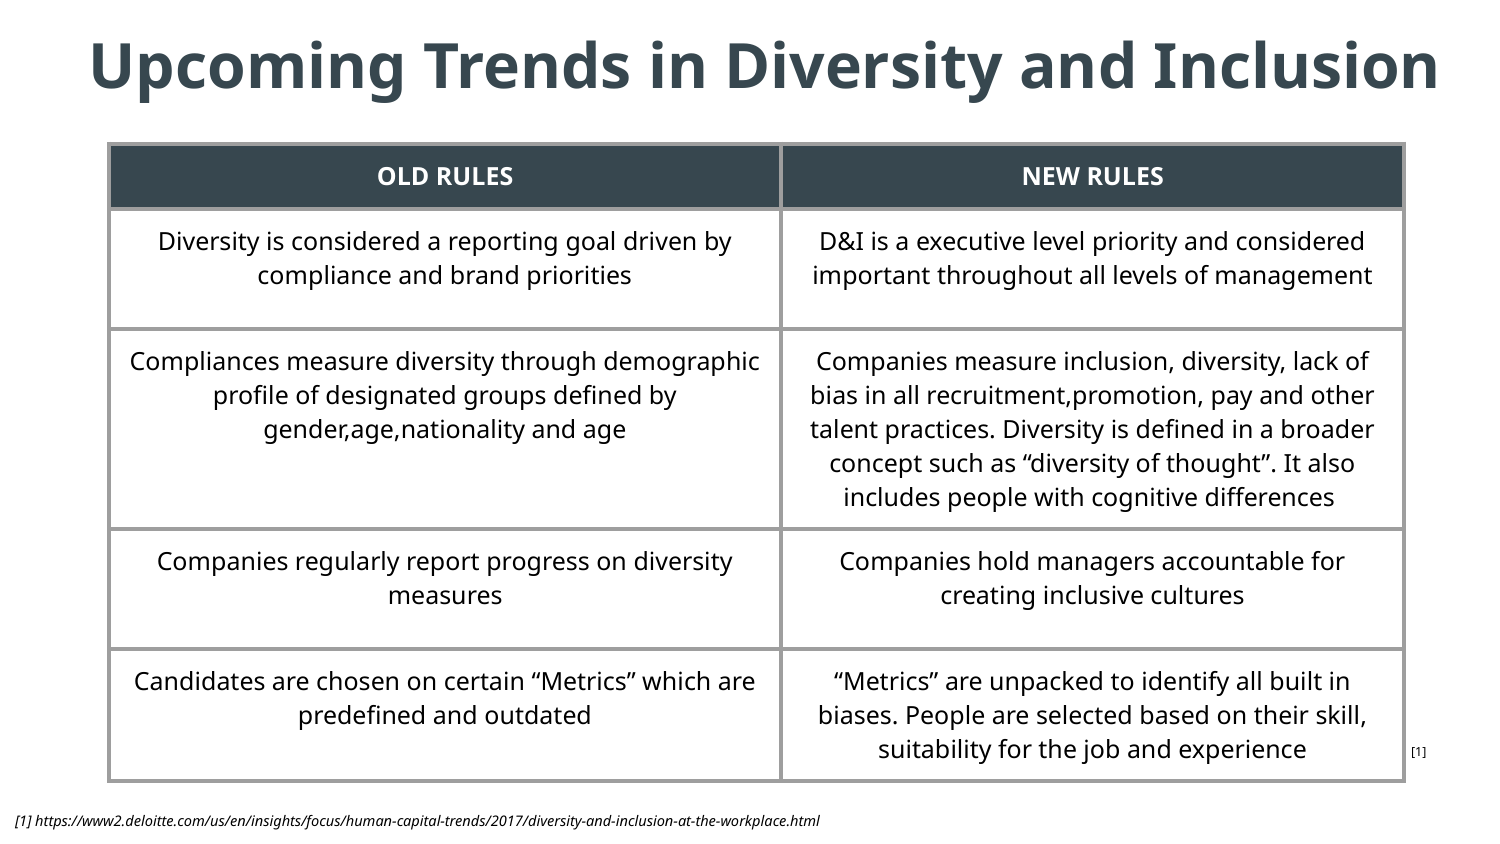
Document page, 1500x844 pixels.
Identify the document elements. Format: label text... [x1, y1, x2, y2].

table_cell Companies measure inclusion, diversity, lack of bias in all recruitment,promotion, pay and other talent practices. Diversity is defined in a broader concept such as “diversity of thought”. It also includes people with cognitive differences [783, 331, 1402, 527]
table_cell “Metrics” are unpacked to identify all built in biases. People are selected based on their skill, suitability for the job and experience [783, 651, 1402, 779]
text_box Upcoming Trends in Diversity and Inclusion [71, 20, 1459, 107]
table_cell Candidates are chosen on certain “Metrics” which are predefined and outdated [111, 651, 779, 779]
table_header OLD RULES [111, 146, 779, 207]
table_cell Companies hold managers accountable for creating inclusive cultures [783, 531, 1402, 647]
table_cell Companies regularly report progress on diversity measures [111, 531, 779, 647]
text_box [1] https://www2.deloitte.com/us/en/insights/focus/human-capital-trends/2017/diversity-and-inclusion-at-the-workplace.html [0, 797, 1483, 844]
table_cell D&I is a executive level priority and considered important throughout all levels of management [783, 211, 1402, 327]
table_cell Compliances measure diversity through demographic profile of designated groups defined by gender,age,nationality and age [111, 331, 779, 527]
table_cell Diversity is considered a reporting goal driven by compliance and brand priorities [111, 211, 779, 327]
table_header NEW RULES [783, 146, 1402, 207]
text_box [1] [1396, 728, 1459, 797]
